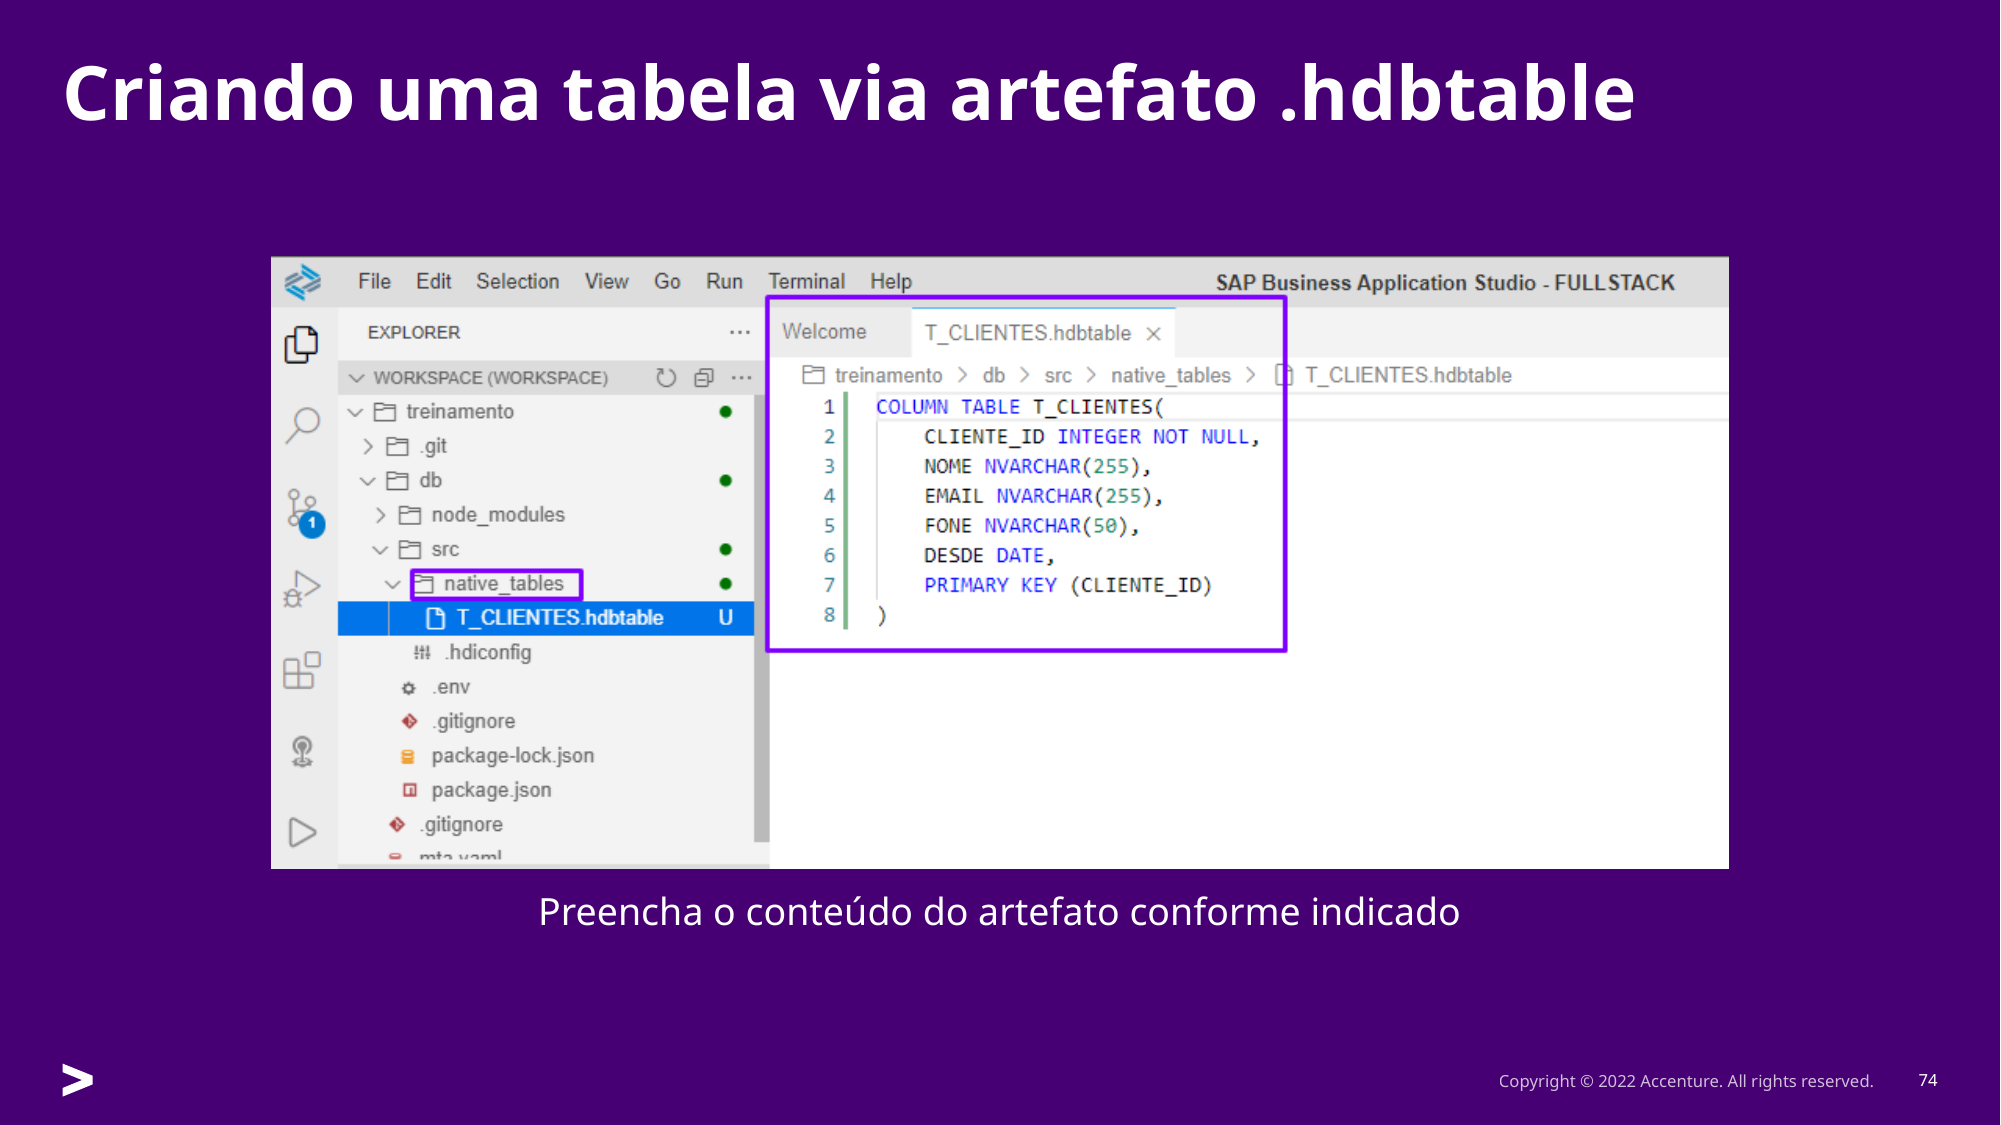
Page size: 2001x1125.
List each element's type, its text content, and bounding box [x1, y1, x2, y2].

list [271, 256, 1729, 869]
title Criando uma tabela via artefato .hdbtable [62, 62, 1938, 225]
footer Copyright © 2022 Accenture. All rights reserved. [1200, 1064, 1875, 1097]
slide_number 74 [1883, 1064, 1938, 1098]
text_box Preencha o conteúdo do artefato conforme indicado [326, 888, 1674, 967]
